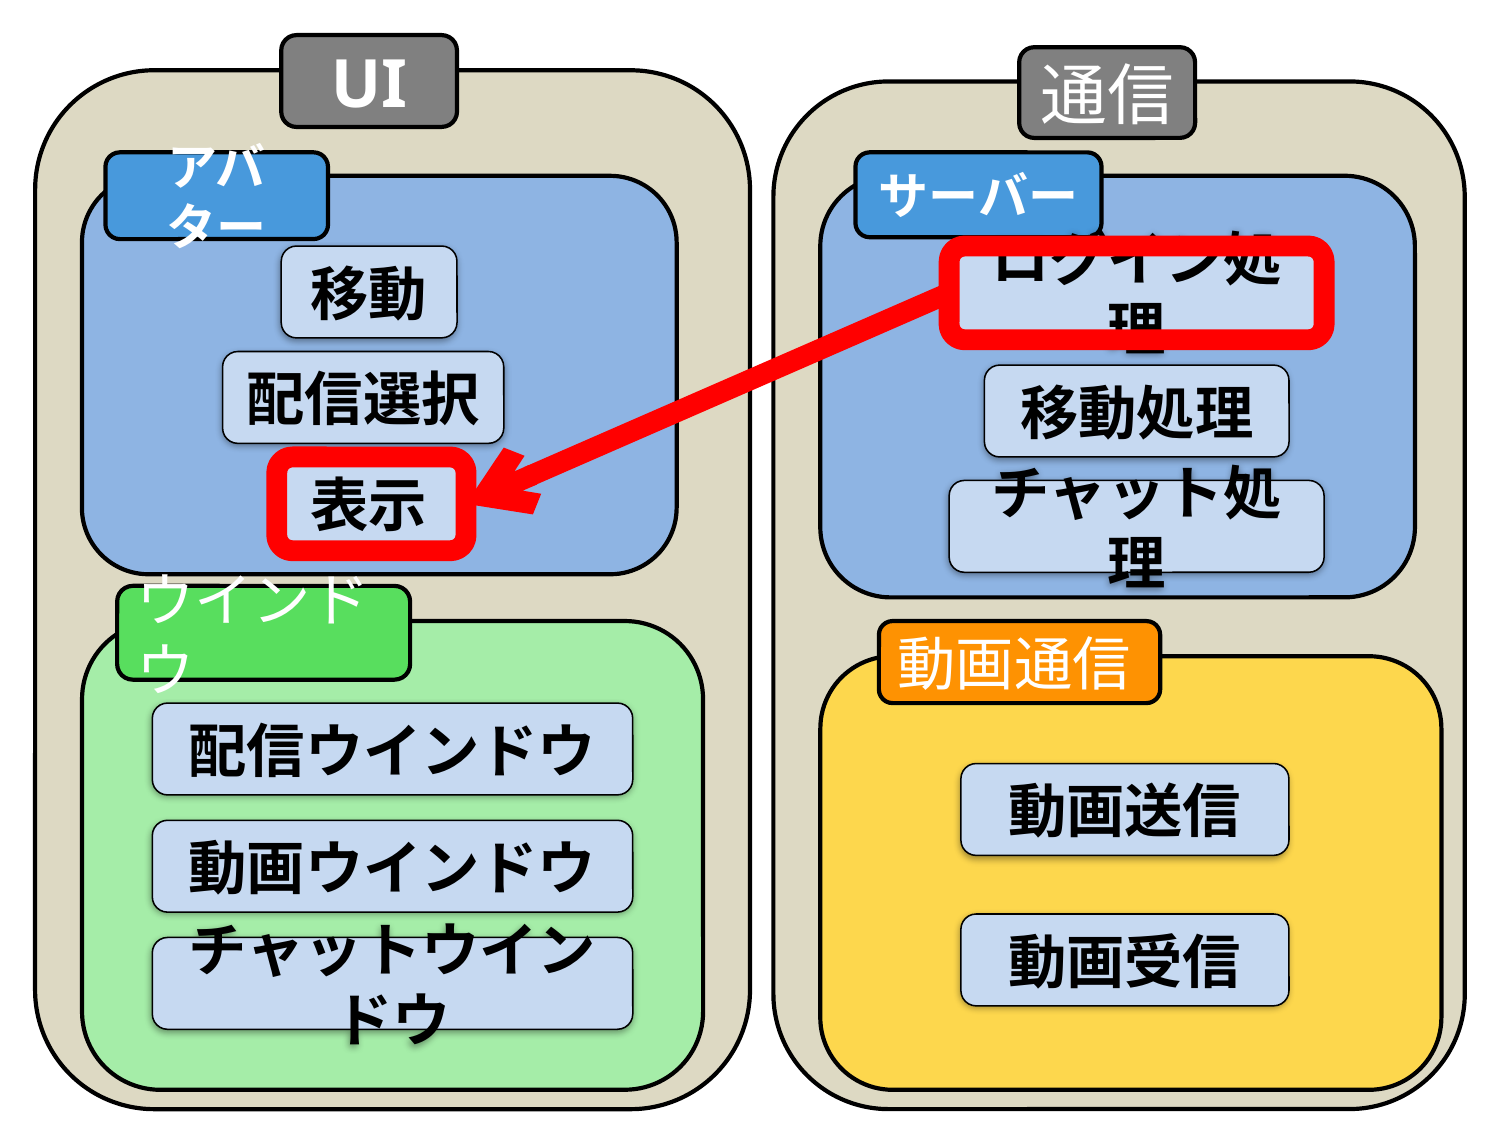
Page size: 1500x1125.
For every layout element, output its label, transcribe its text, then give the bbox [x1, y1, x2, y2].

text_box 配信ウインドウ [151, 702, 634, 796]
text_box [81, 152, 677, 575]
text_box [79, 618, 706, 1092]
text_box UI [279, 32, 460, 130]
text_box チャットウインドウ [151, 936, 634, 1031]
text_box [465, 292, 950, 505]
text_box 動画ウインドウ [151, 819, 634, 913]
text_box ウインドウ [115, 583, 413, 682]
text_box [773, 46, 1466, 1110]
text_box [32, 68, 753, 1112]
